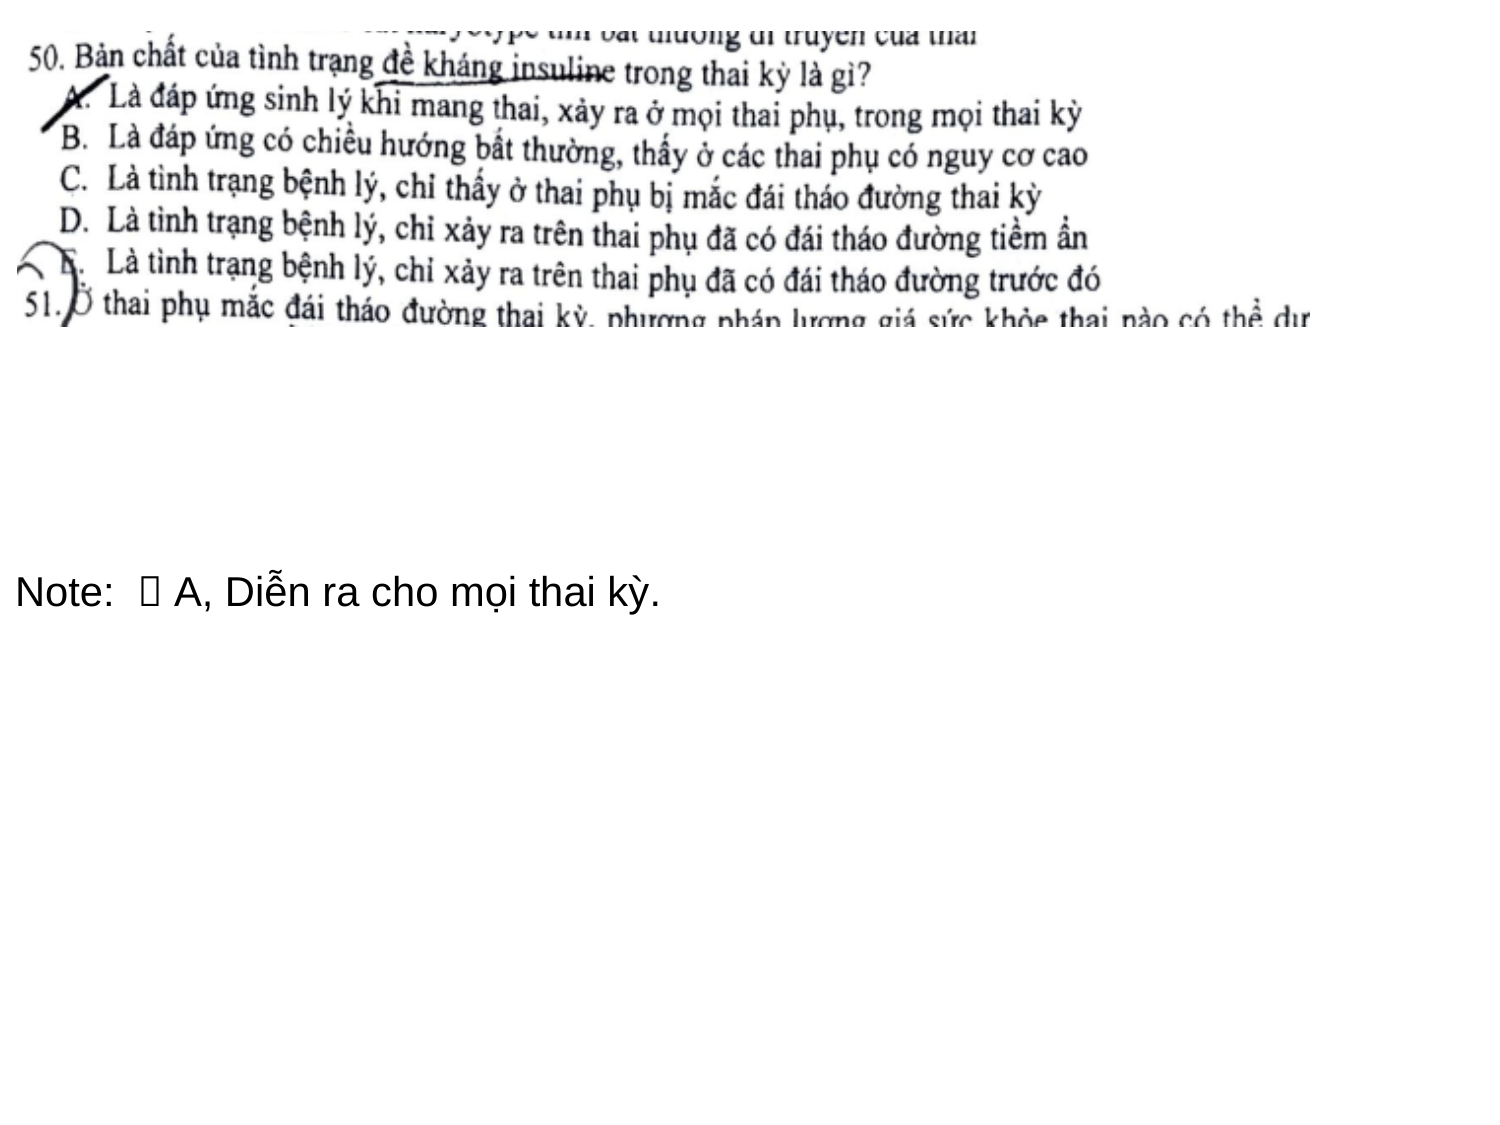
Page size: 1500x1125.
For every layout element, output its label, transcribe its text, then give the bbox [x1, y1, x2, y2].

picture [17, 31, 1310, 327]
subtitle Note:  A, Diễn ra cho mọi thai kỳ. [0, 562, 1500, 1094]
